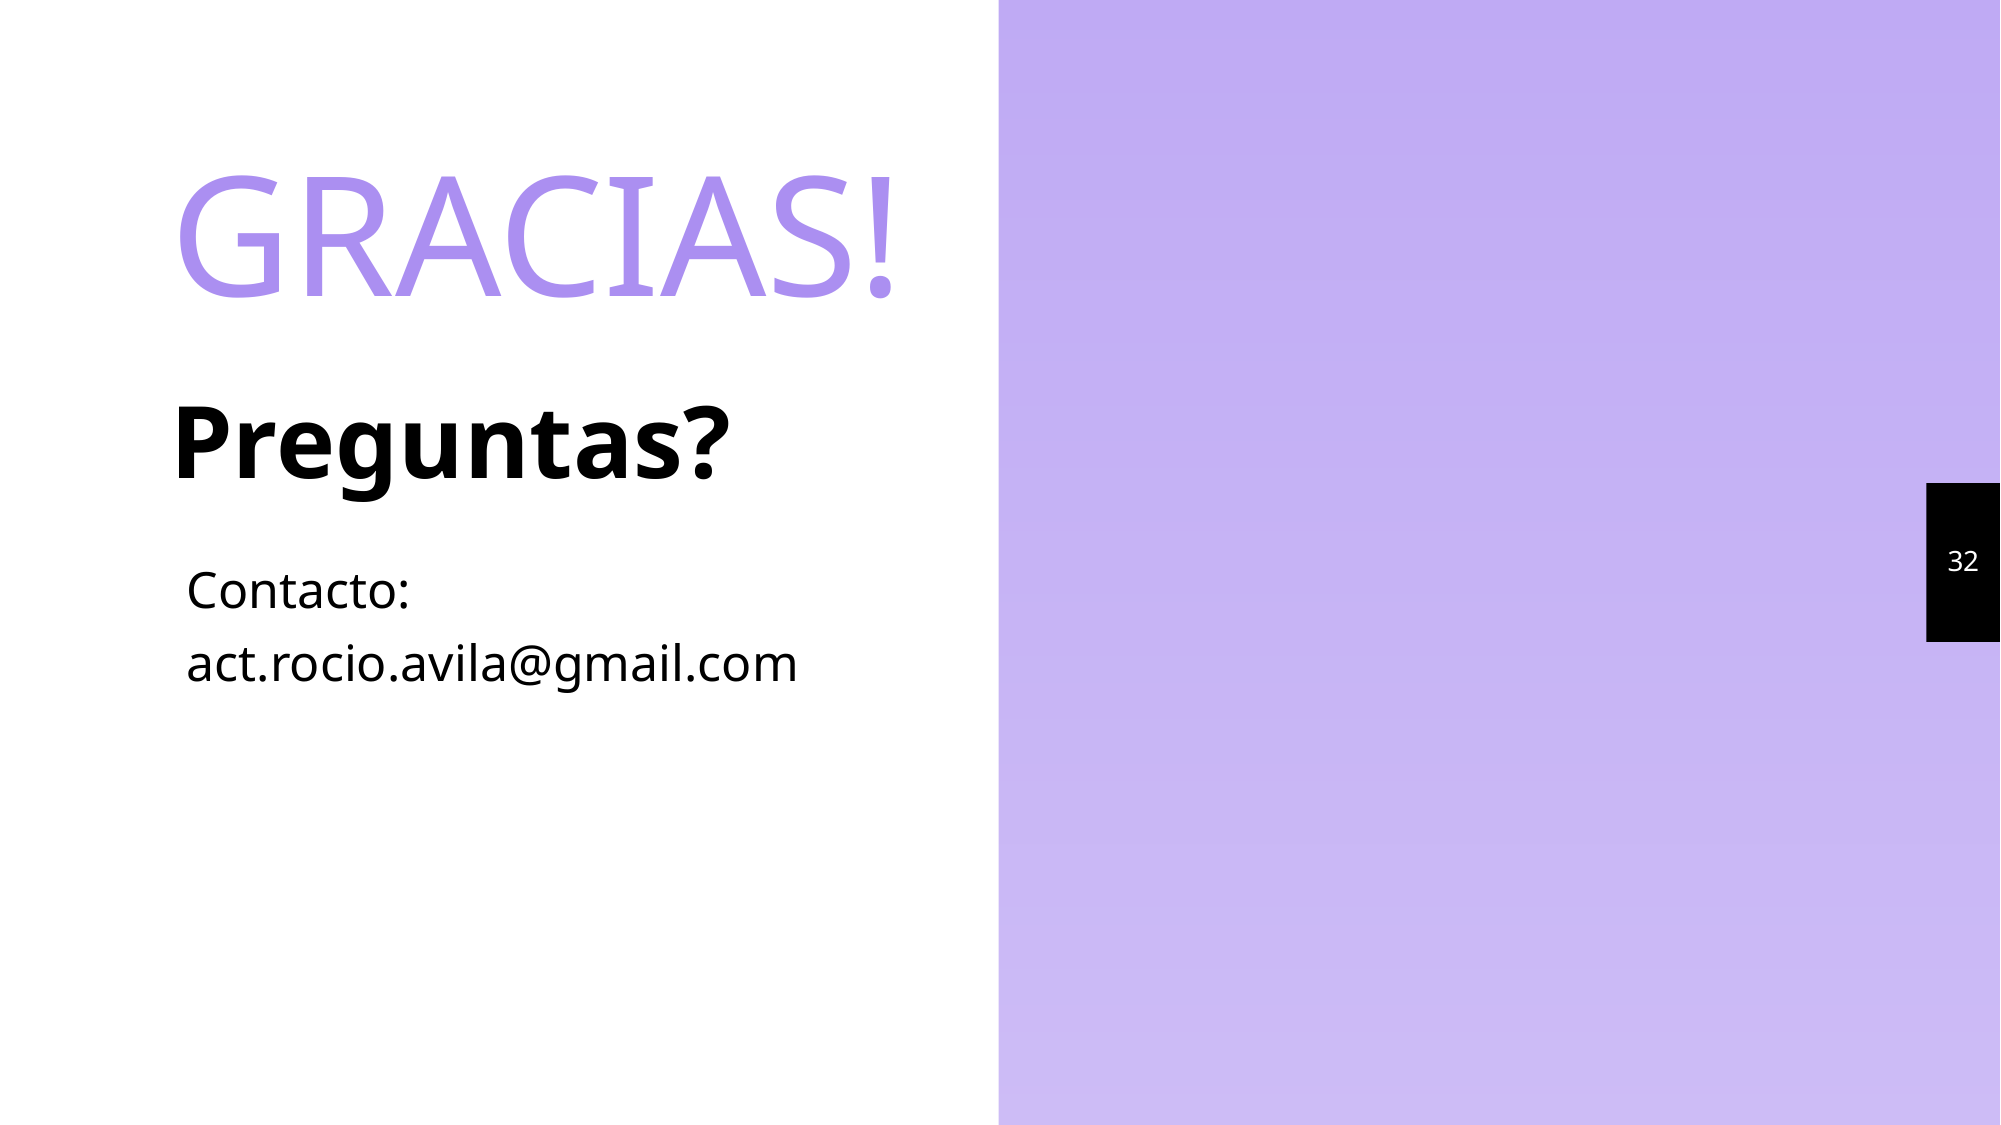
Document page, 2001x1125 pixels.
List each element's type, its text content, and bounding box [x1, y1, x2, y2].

subtitle Preguntas? [150, 358, 1214, 531]
title GRACIAS! [150, 96, 1214, 350]
slide_number 32 [1926, 482, 2000, 642]
list Contacto: act.rocio.avila@gmail.com [150, 538, 1214, 1078]
